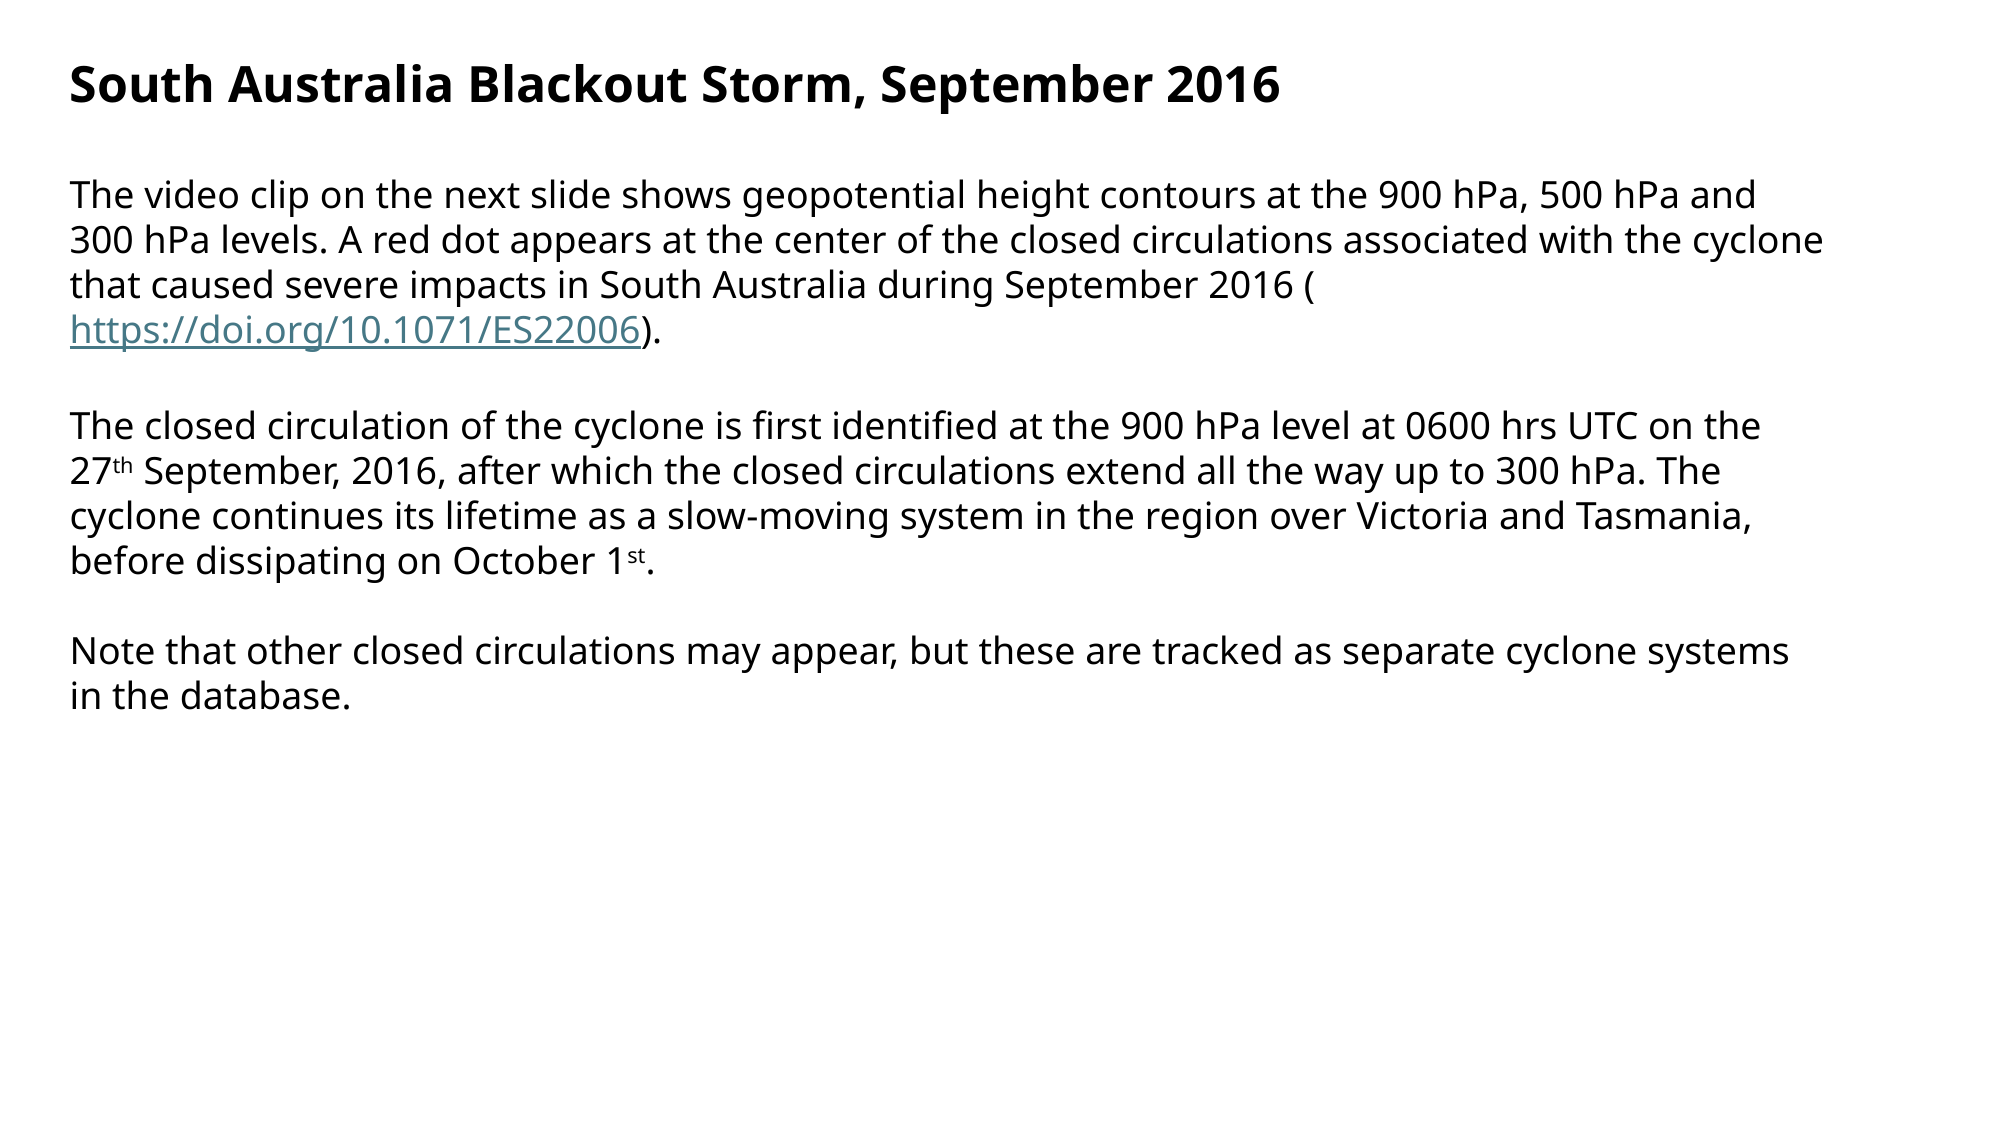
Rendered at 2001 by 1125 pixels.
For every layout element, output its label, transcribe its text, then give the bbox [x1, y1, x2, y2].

text_box South Australia Blackout Storm, September 2016 [54, 45, 1679, 120]
text_box The video clip on the next slide shows geopotential height contours at the 900 hPa, 500 hPa and 300 hPa levels. A red dot appears at the center of the closed circulations associated with the cyclone that caused severe impacts in South Australia during September 2016 (https://doi.org/10.1071/ES22006). The closed circulation of the cyclone is first identified at the 900 hPa level at 0600 hrs UTC on the 27th September, 2016, after which the closed circulations extend all the way up to 300 hPa. The cyclone continues its lifetime as a slow-moving system in the region over Victoria and Tasmania, before dissipating on October 1st. Note that other closed circulations may appear, but these are tracked as separate cyclone systems in the database. [54, 163, 1846, 725]
